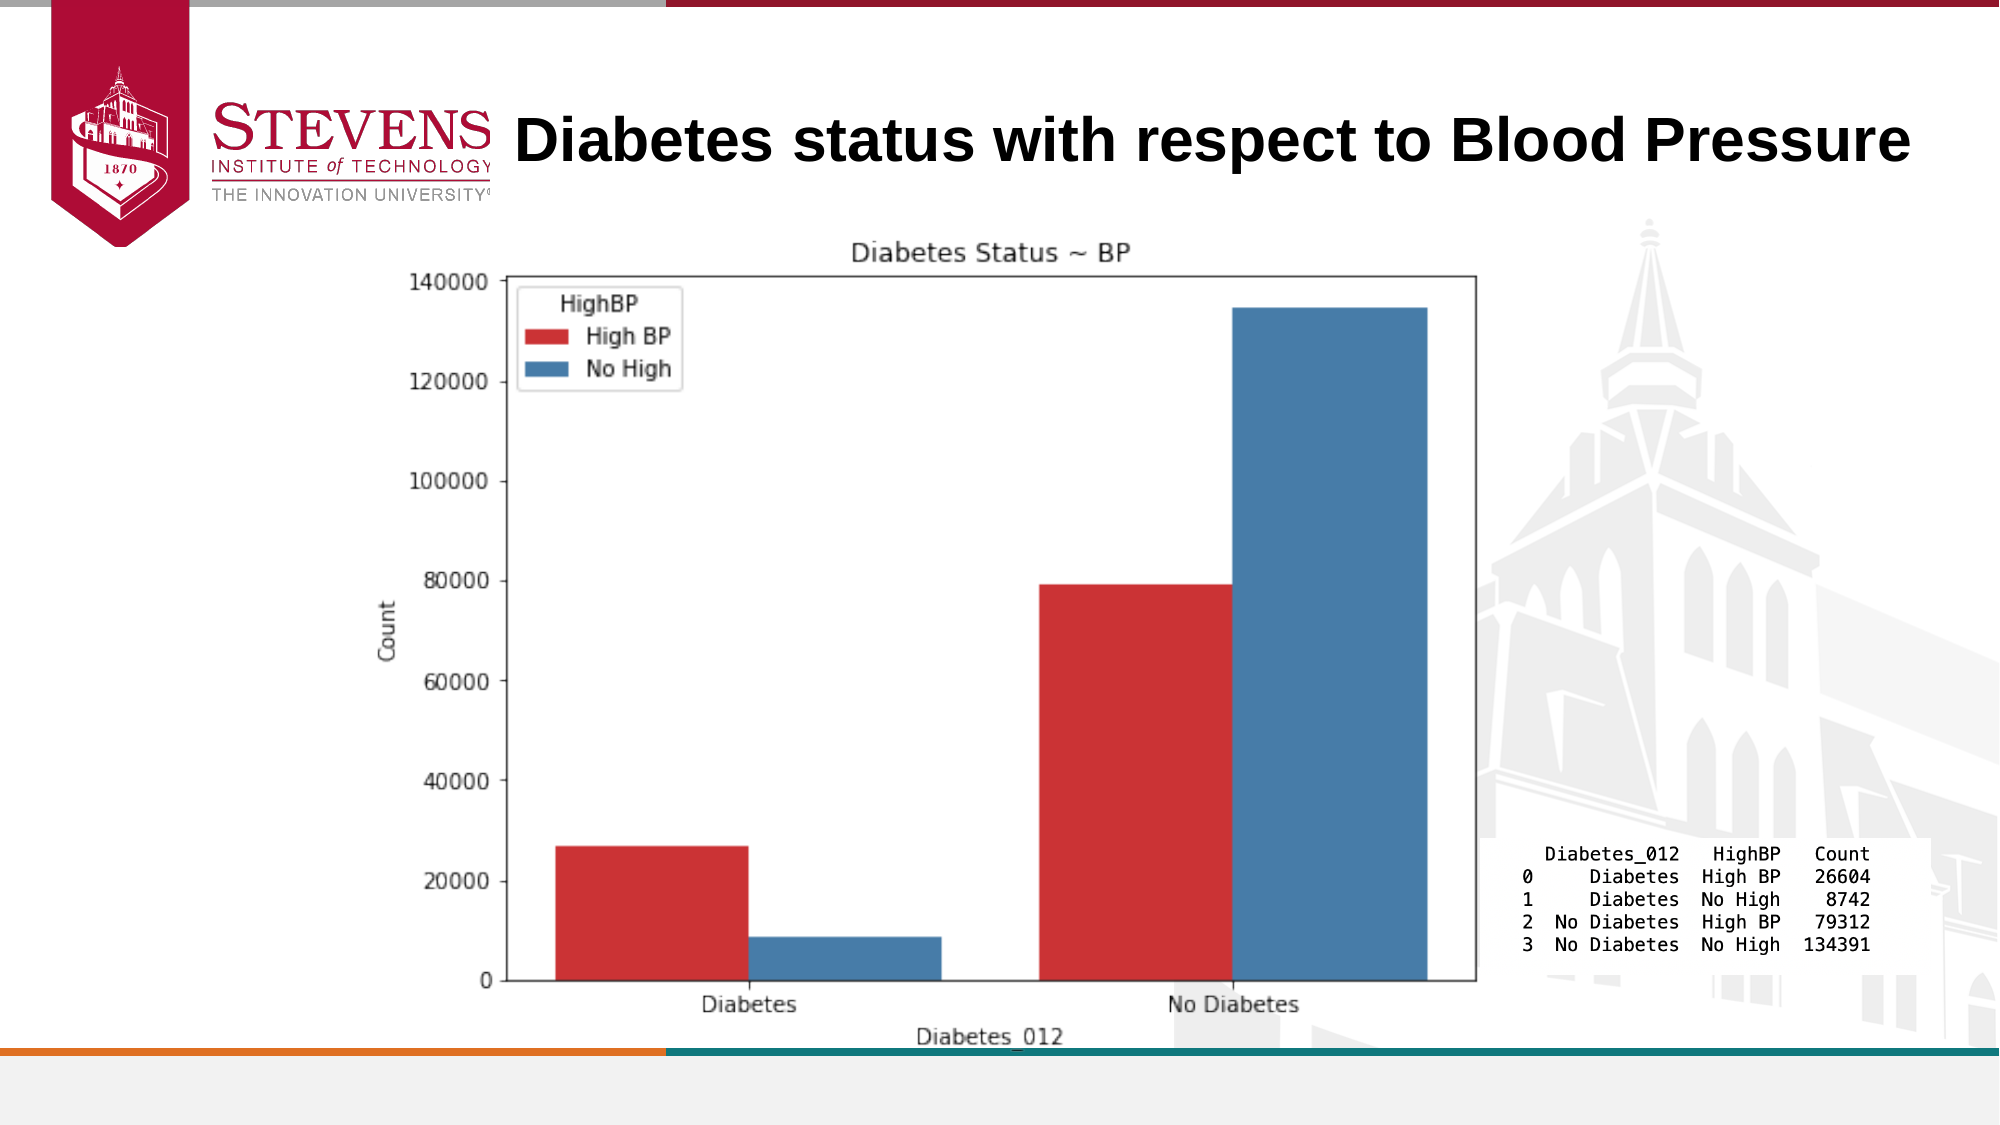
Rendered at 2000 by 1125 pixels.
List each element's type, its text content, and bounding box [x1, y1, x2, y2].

text_box Diabetes status with respect to Blood Pressure [499, 91, 2000, 182]
picture [51, 0, 2000, 1066]
